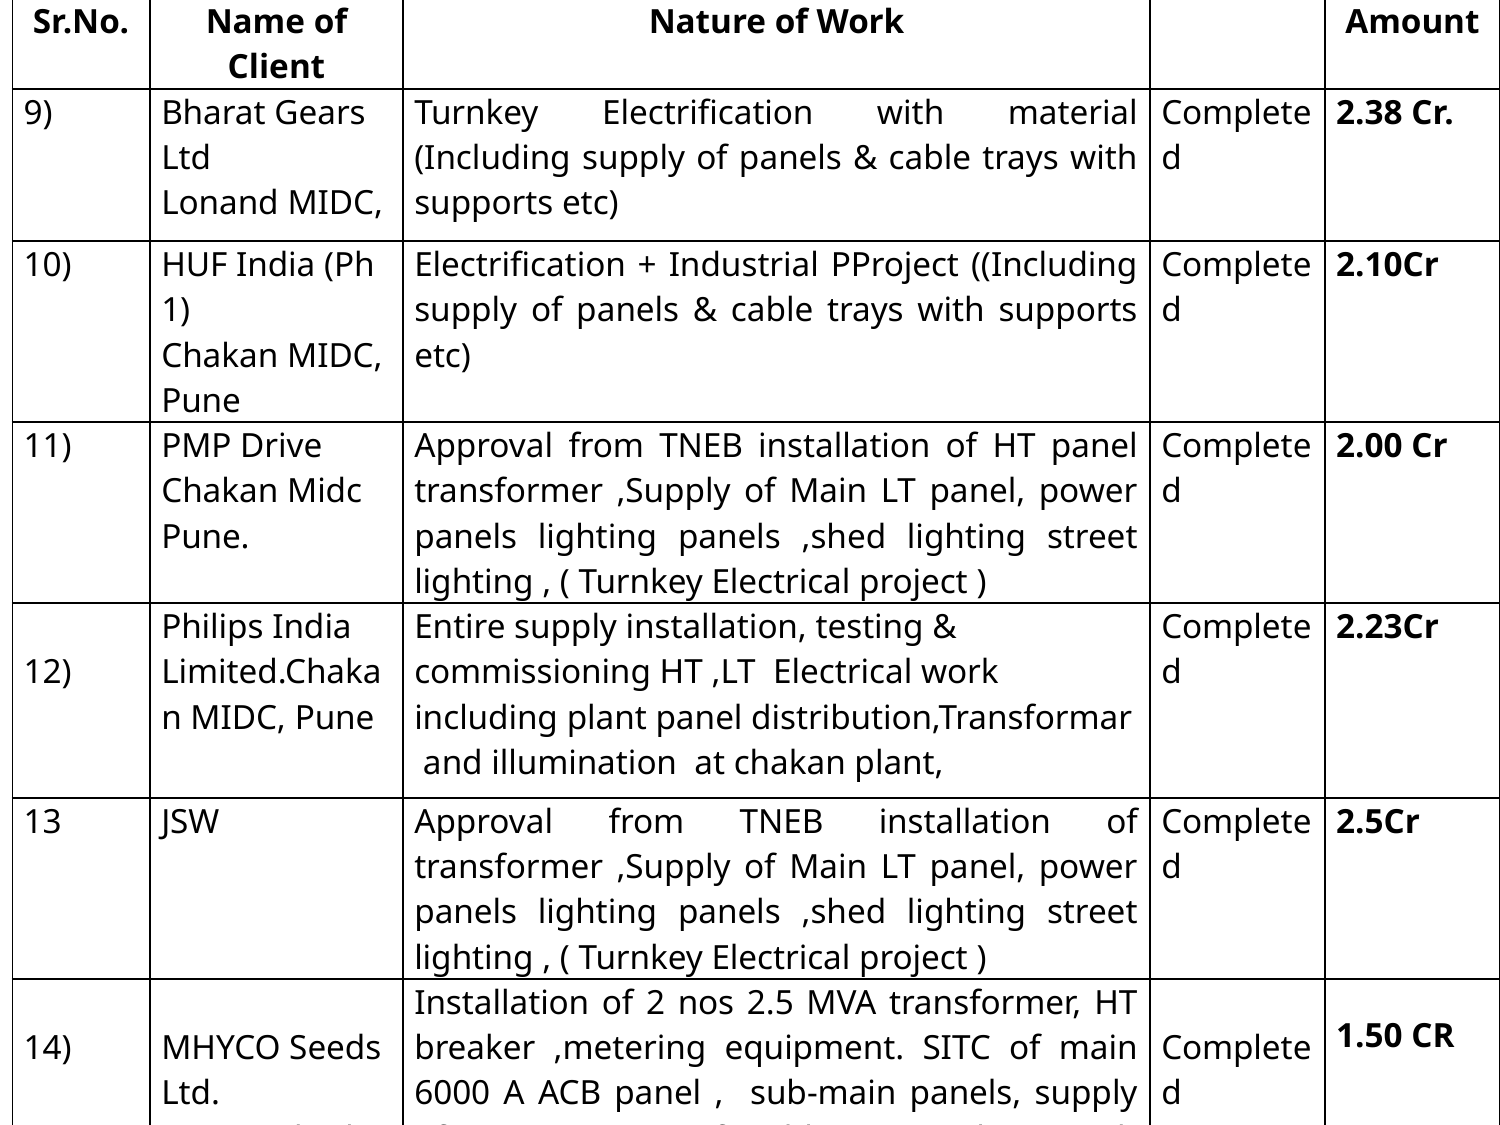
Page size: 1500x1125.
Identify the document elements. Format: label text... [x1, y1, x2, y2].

table_header Name of Client [151, 0, 402, 88]
table_cell Entire supply installation, testing & commissioning HT ,LT Electrical work including plant panel distribution,Transformar and illumination at chakan plant, [404, 604, 1149, 797]
table_header Sr.No. [13, 0, 149, 88]
table_cell Approval from TNEB installation of transformer ,Supply of Main LT panel, power panels lighting panels ,shed lighting street lighting , ( Turnkey Electrical project ) [404, 799, 1149, 978]
table_cell JSW [151, 799, 402, 978]
table_cell 14) [13, 980, 149, 1125]
table_cell Completed [1151, 242, 1324, 421]
table_cell 10) [13, 242, 149, 421]
table_cell 11) [13, 423, 149, 602]
table_cell Bharat Gears Ltd Lonand MIDC, [151, 90, 402, 240]
table_cell Completed [1151, 90, 1324, 240]
table_cell 2.5Cr [1326, 799, 1499, 978]
table_cell Completed [1151, 604, 1324, 797]
table_cell PMP Drive Chakan Midc Pune. [151, 423, 402, 602]
table_cell 12) [13, 604, 149, 797]
table_cell Installation of 2 nos 2.5 MVA transformer, HT breaker ,metering equipment. SITC of main 6000 A ACB panel , sub-main panels, supply of various size of cable trays along with necessary fabrication work supply and laying cables etc. [404, 980, 1149, 1125]
table_cell Completed [1151, 423, 1324, 602]
table_header [1151, 0, 1324, 88]
table_cell 2.10Cr [1326, 242, 1499, 421]
table_cell 13 [13, 799, 149, 978]
table_header Nature of Work [404, 0, 1149, 88]
table_header Amount [1326, 0, 1499, 88]
table_cell 2.38 Cr. [1326, 90, 1499, 240]
table_cell HUF India (Ph 1) Chakan MIDC, Pune [151, 242, 402, 421]
table_cell Philips India Limited.Chakan MIDC, Pune [151, 604, 402, 797]
table_cell 2.00 Cr [1326, 423, 1499, 602]
table_cell Completed [1151, 980, 1324, 1125]
table_cell 9) [13, 90, 149, 240]
table_cell Electrification + Industrial PProject ((Including supply of panels & cable trays with supports etc) [404, 242, 1149, 421]
table_cell 2.23Cr [1326, 604, 1499, 797]
table_cell Turnkey Electrification with material (Including supply of panels & cable trays with supports etc) [404, 90, 1149, 240]
table_cell Completed [1151, 799, 1324, 978]
table_cell MHYCO Seeds Ltd. Aurangabad Jalana road ,Jalana [151, 980, 402, 1125]
table_cell Approval from TNEB installation of HT panel transformer ,Supply of Main LT panel, power panels lighting panels ,shed lighting street lighting , ( Turnkey Electrical project ) [404, 423, 1149, 602]
table_cell 1.50 CR [1326, 980, 1499, 1125]
